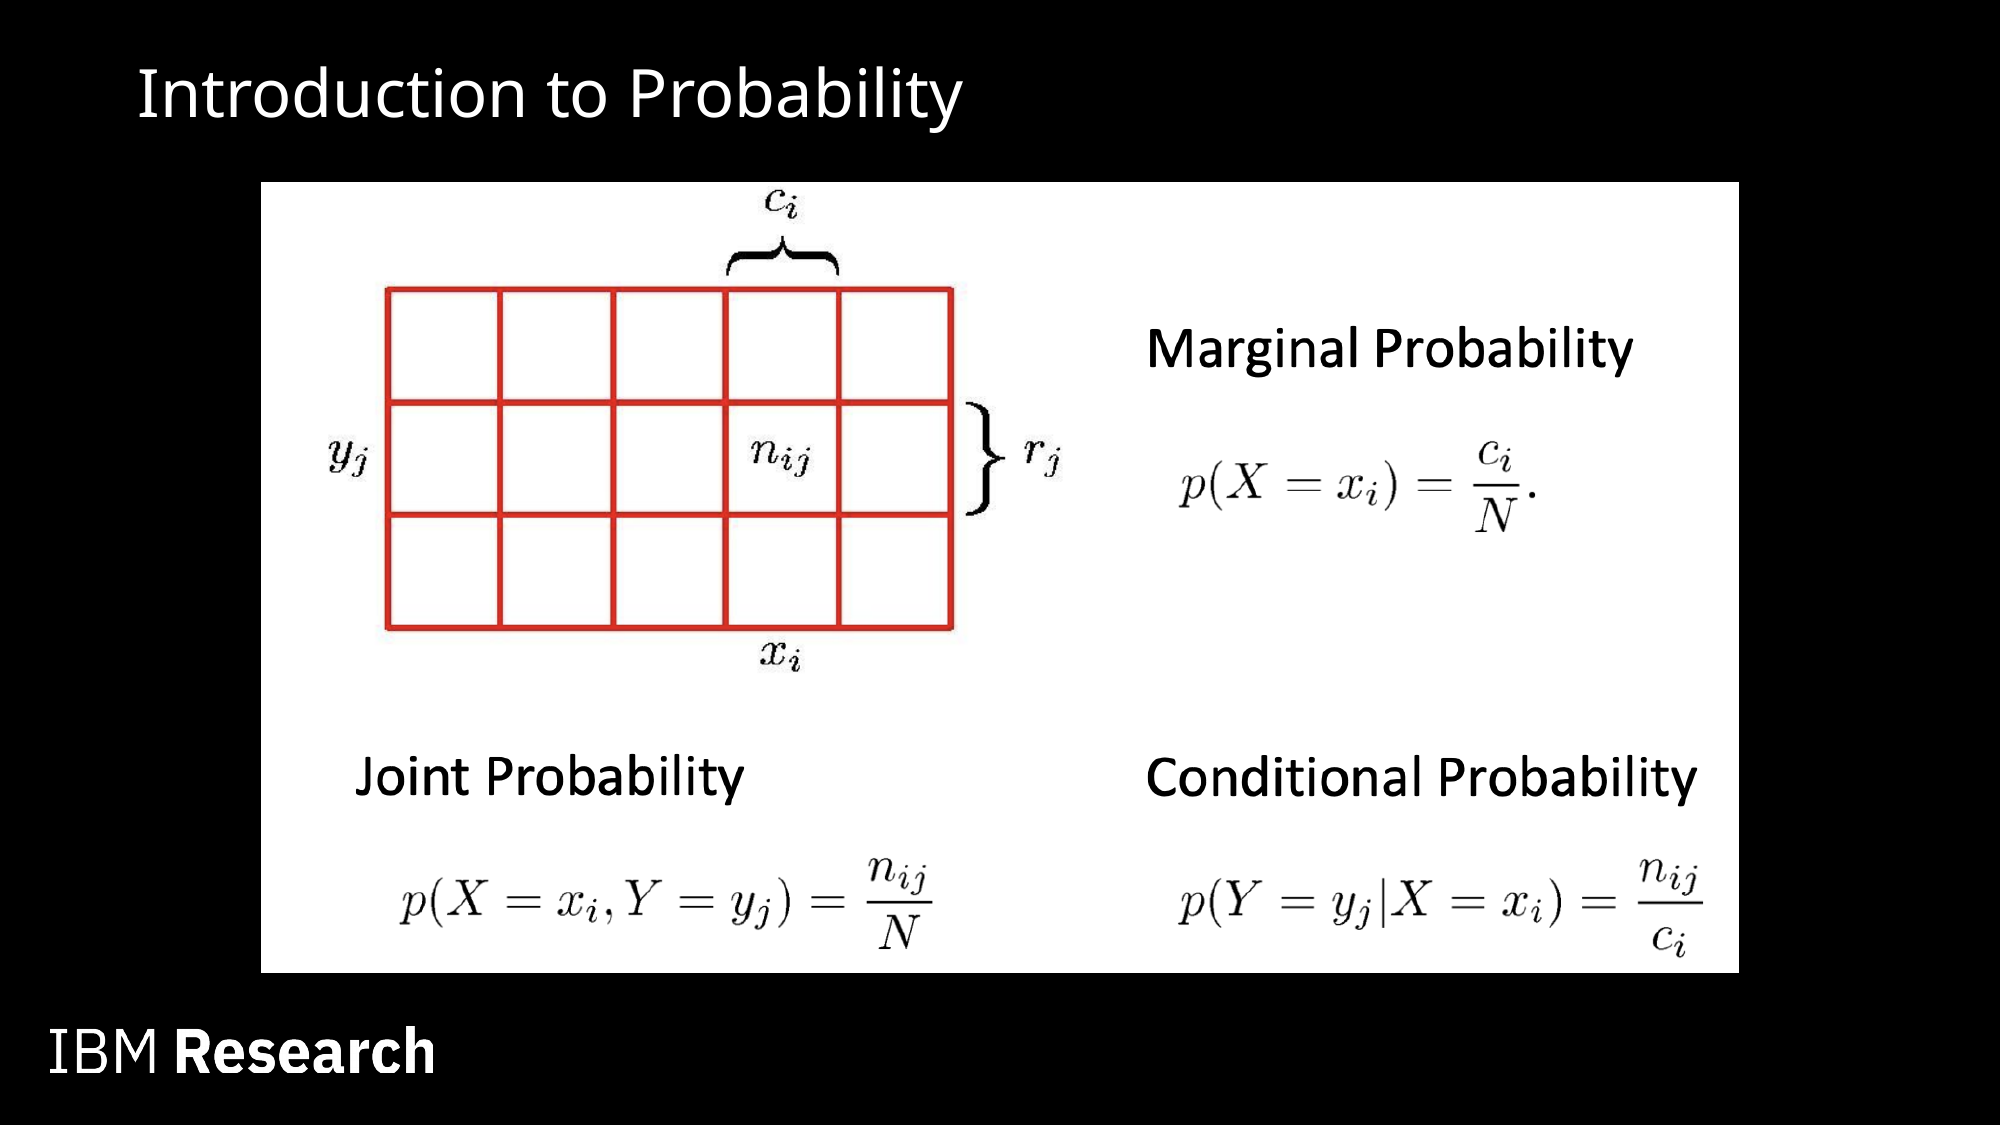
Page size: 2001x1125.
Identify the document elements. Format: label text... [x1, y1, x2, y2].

picture [261, 181, 1739, 973]
title Introduction to Probability [137, 59, 1863, 278]
